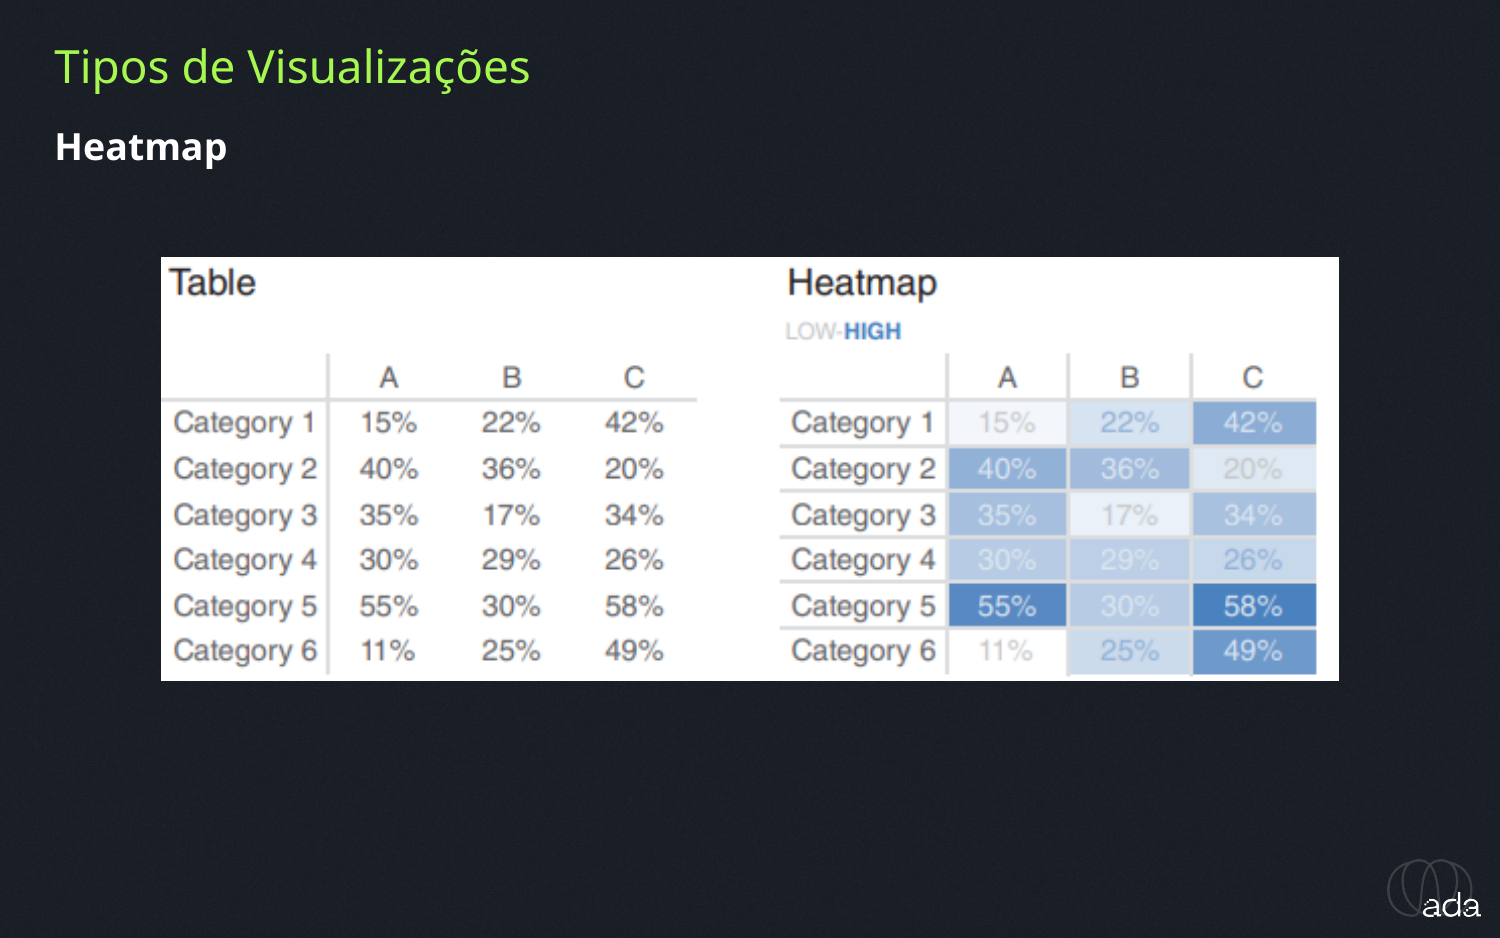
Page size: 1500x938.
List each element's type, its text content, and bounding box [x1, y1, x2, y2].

text_box Tipos de Visualizações [39, 22, 612, 108]
picture [0, 0, 1500, 938]
text_box Heatmap [39, 108, 488, 184]
